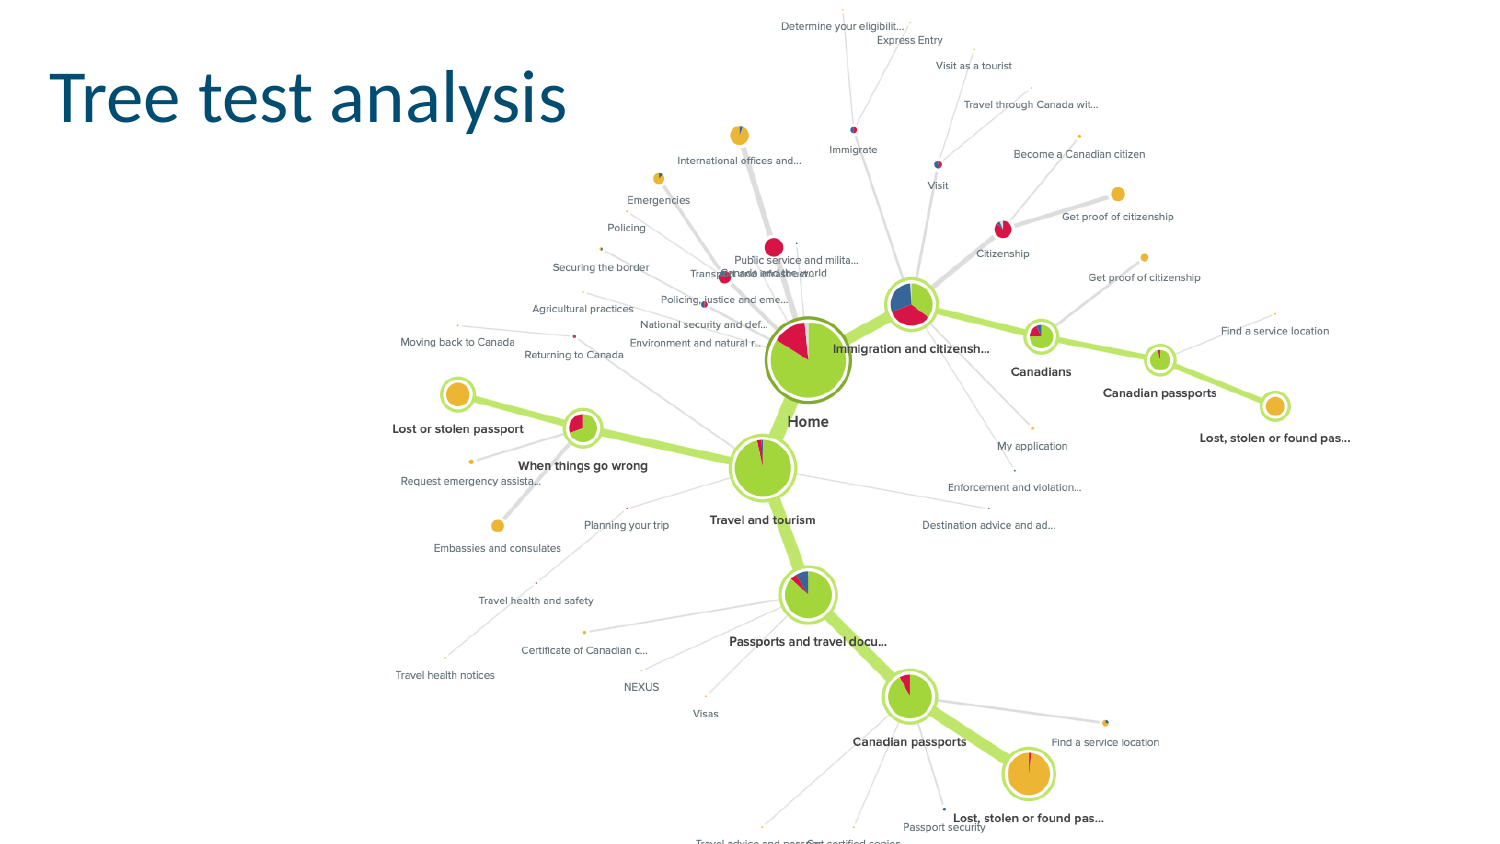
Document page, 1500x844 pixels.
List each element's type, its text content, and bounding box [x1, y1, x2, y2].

title Tree test analysis [34, 45, 369, 139]
picture [374, 0, 1354, 844]
